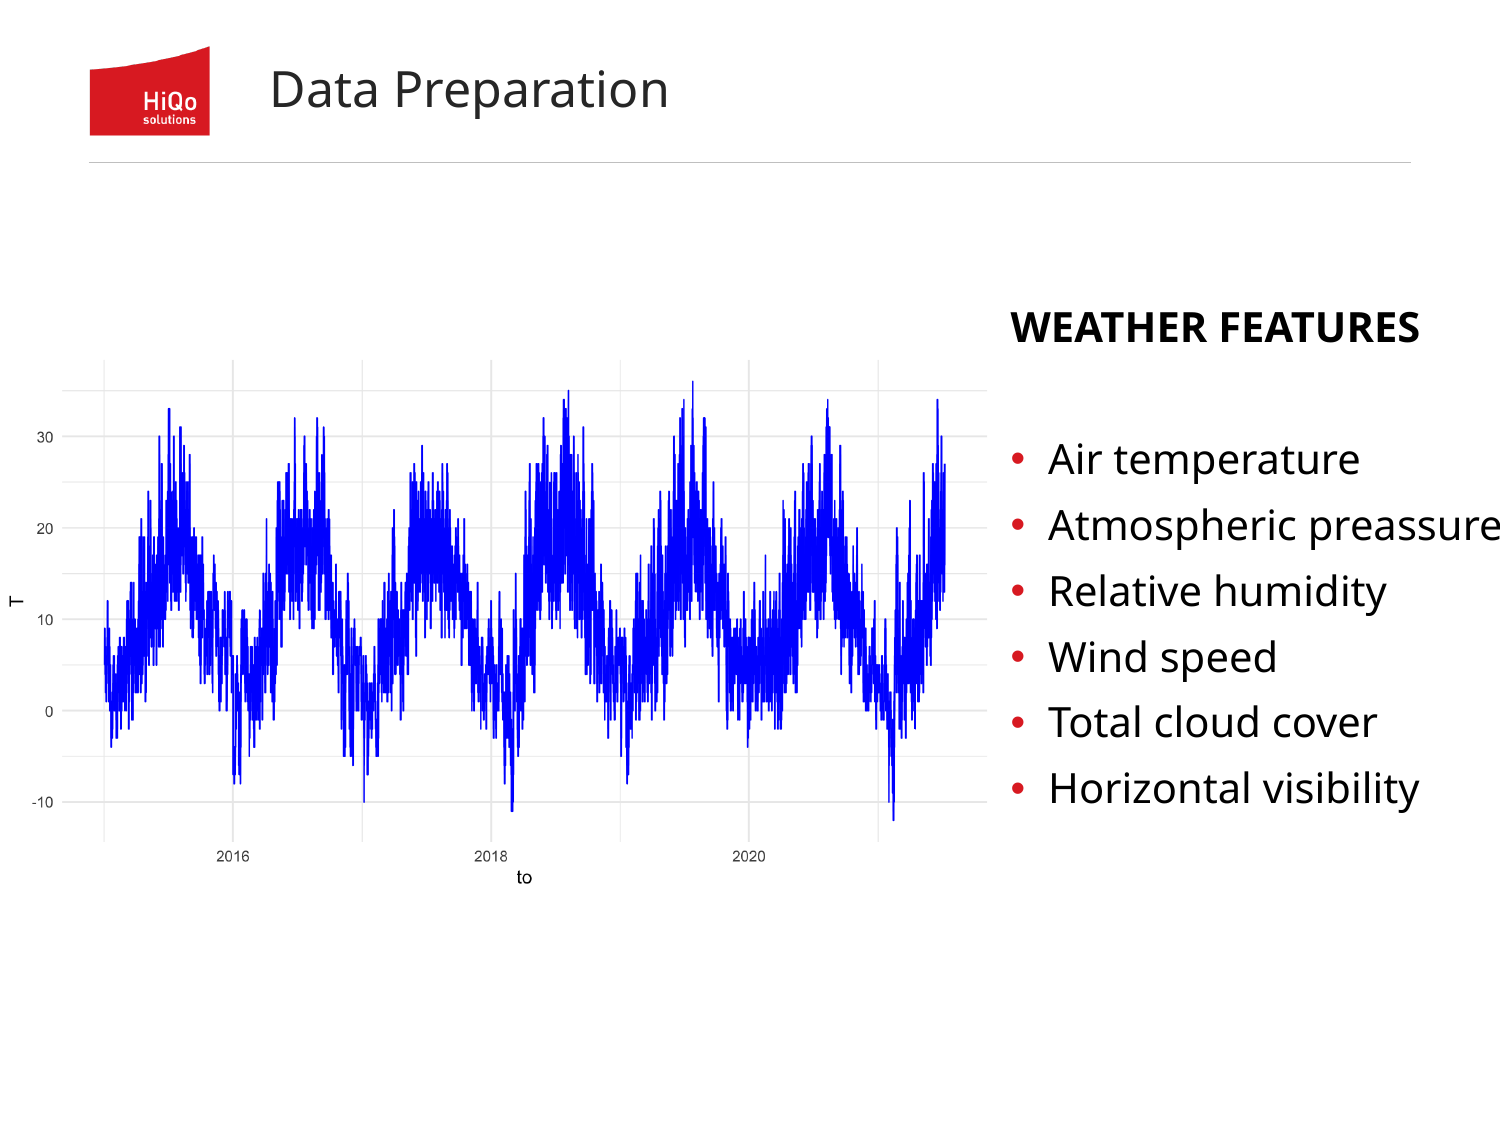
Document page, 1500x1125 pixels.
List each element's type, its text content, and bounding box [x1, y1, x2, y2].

picture [0, 350, 996, 896]
picture [66, 31, 233, 151]
list WEATHER FEATURES Air temperature Atmospheric preassure Relative humidity Wind speed Total cloud cover Horizontal visibility [995, 299, 1500, 1014]
text_box Data Preparation [254, 31, 1347, 150]
